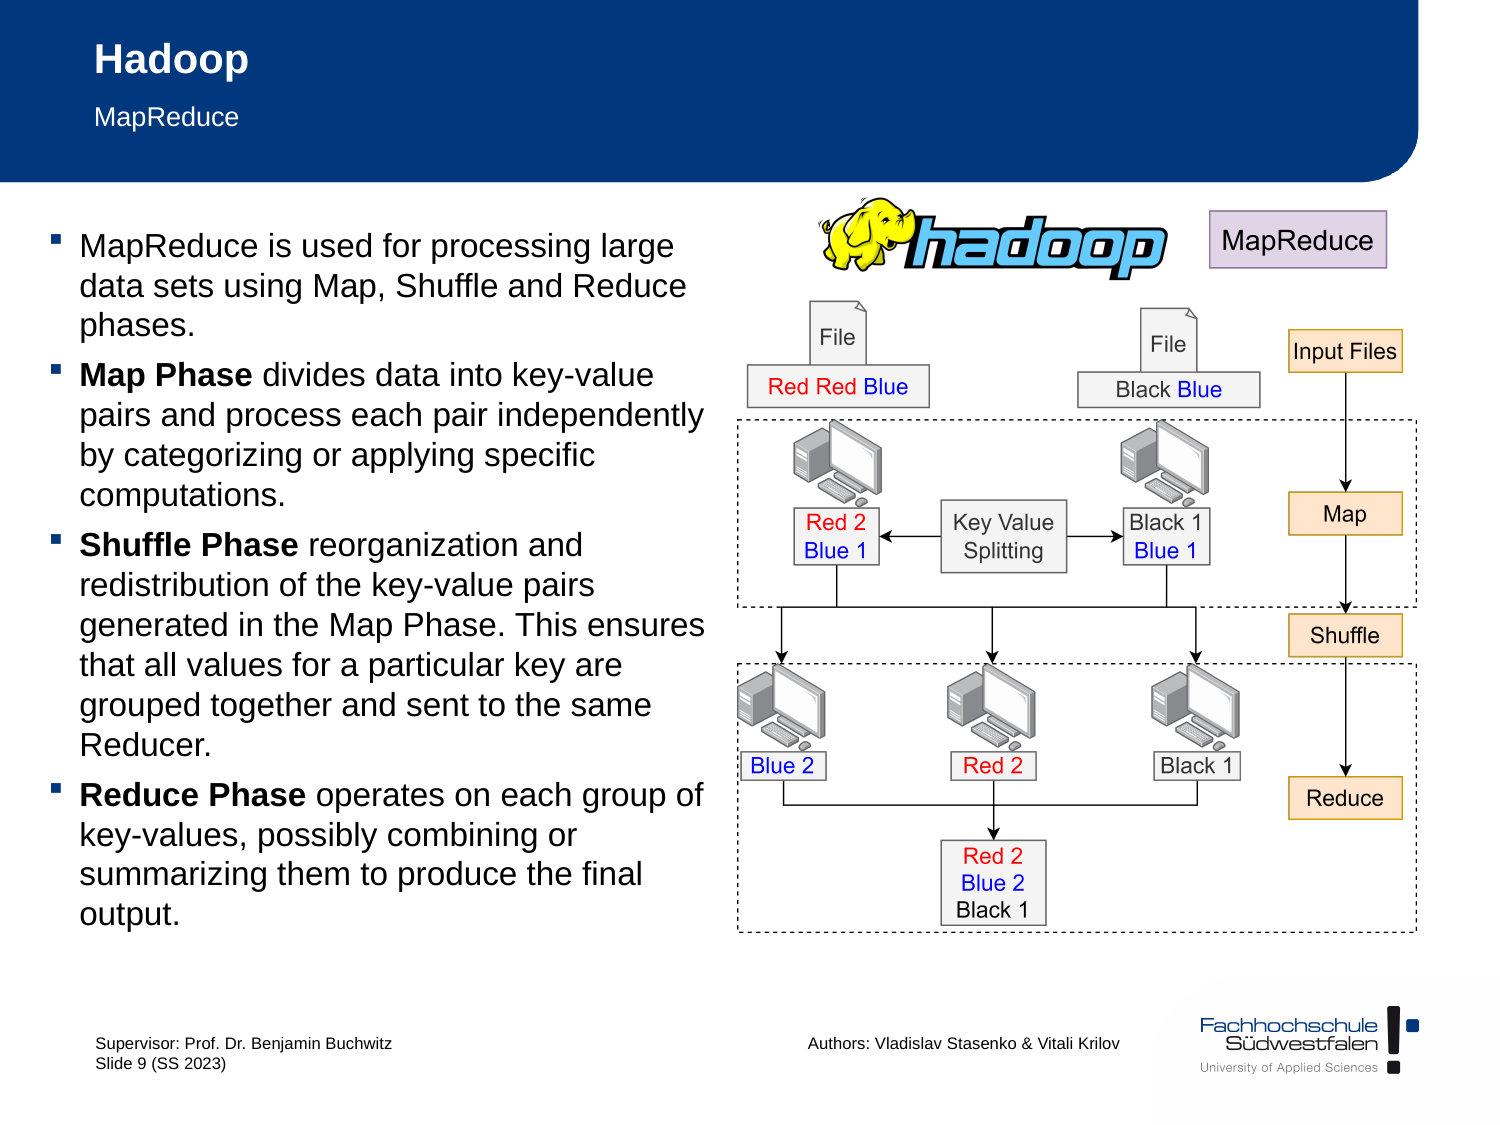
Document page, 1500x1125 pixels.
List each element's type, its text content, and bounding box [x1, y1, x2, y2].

title Hadoop [93, 30, 1417, 91]
picture [0, 0, 1419, 183]
picture [737, 192, 1417, 933]
picture [1152, 976, 1500, 1125]
list MapReduce is used for processing large data sets using Map, Shuffle and Reduce phases. Map Phase divides data into key-value pairs and process each pair independently by categorizing or applying specific computations. Shuffle Phase reorganization and redistribution of the key-value pairs generated in the Map Phase. This ensures that all values for a particular key are grouped together and sent to the same Reducer. Reduce Phase operates on each group of key-values, possibly combining or summarizing them to produce the final output. [33, 216, 727, 1030]
list MapReduce [93, 95, 1417, 141]
